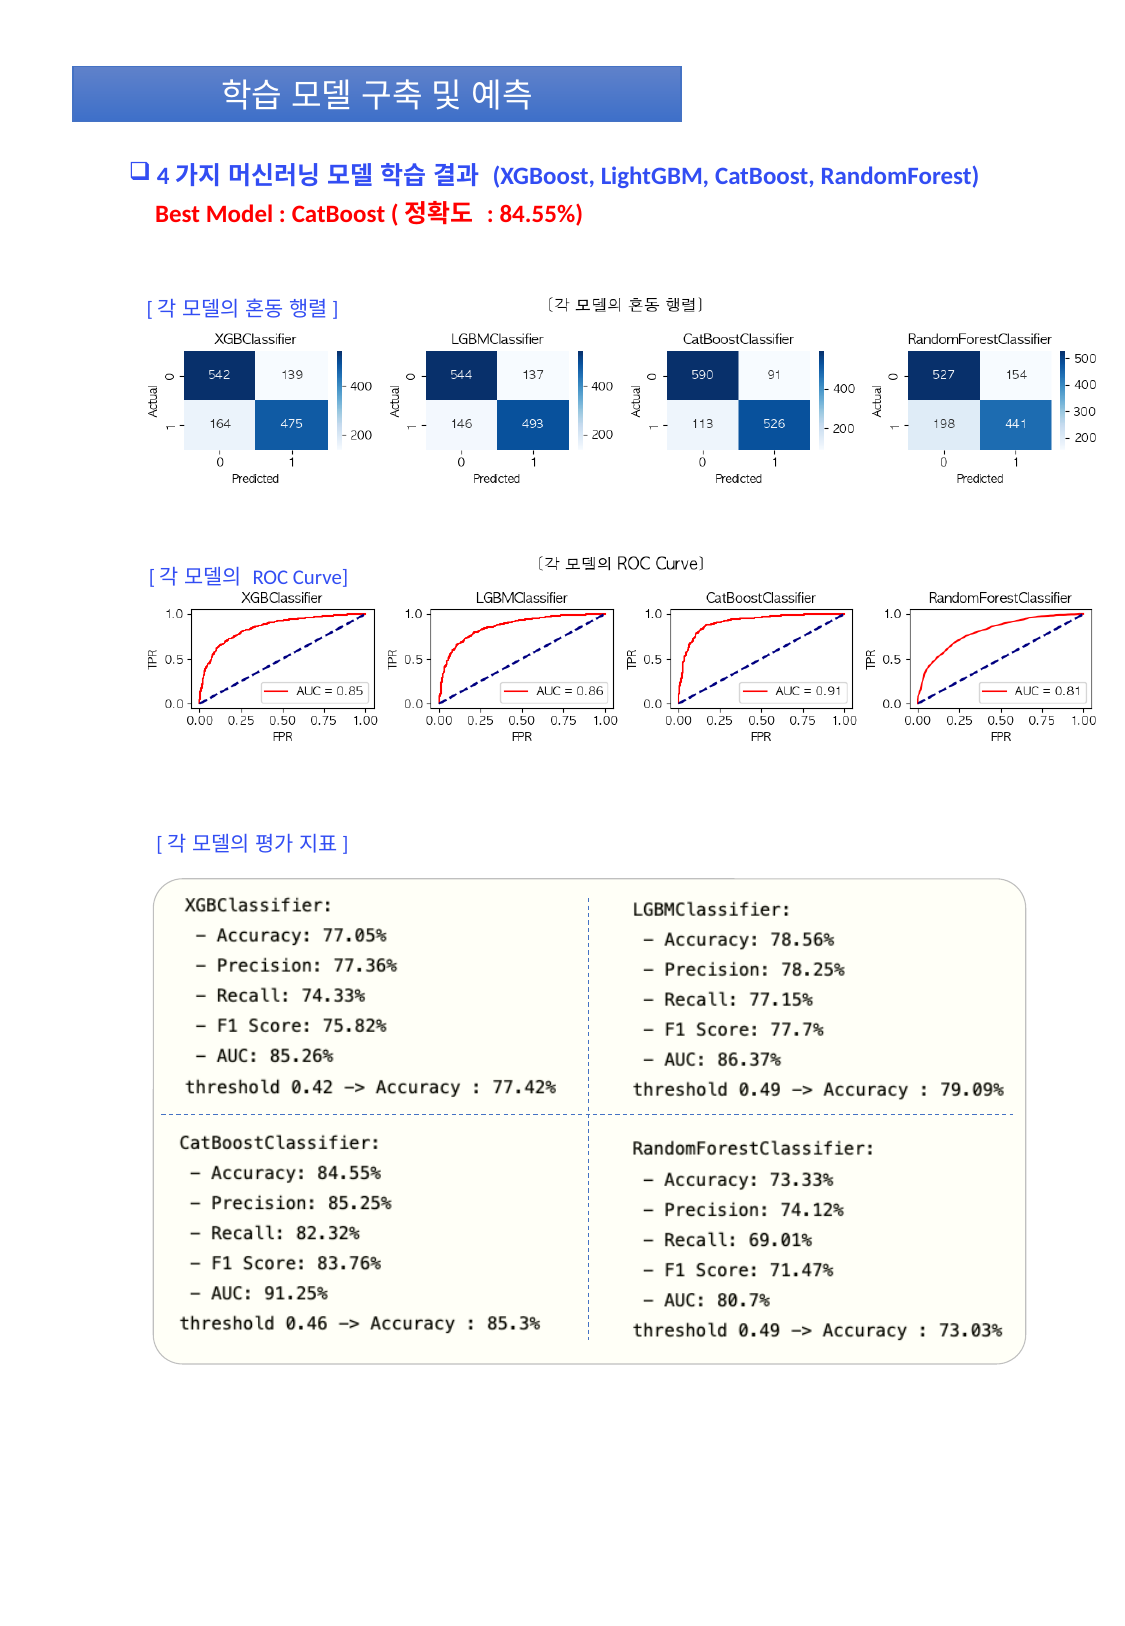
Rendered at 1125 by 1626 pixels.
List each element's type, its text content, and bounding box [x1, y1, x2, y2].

text_box 학습 모델 구축 및 예측 [72, 66, 682, 122]
picture [626, 1133, 1013, 1345]
picture [176, 891, 568, 1103]
picture [140, 548, 1104, 751]
picture [139, 289, 1104, 493]
picture [626, 893, 1011, 1103]
text_box [152, 877, 1027, 1366]
text_box [각 모델의 평가 지표] [141, 810, 473, 863]
text_box Best Model : CatBoost (정확도 : 84.55%) [140, 189, 884, 235]
text_box [각 모델의 ROC Curve] [133, 543, 388, 596]
text_box [각 모델의 혼동 행렬] [131, 275, 386, 328]
picture [174, 1131, 547, 1338]
text_box 4가지 머신러닝 모델 학습 결과 (XGBoost, LightGBM, CatBoost, RandomForest) [114, 152, 1060, 197]
